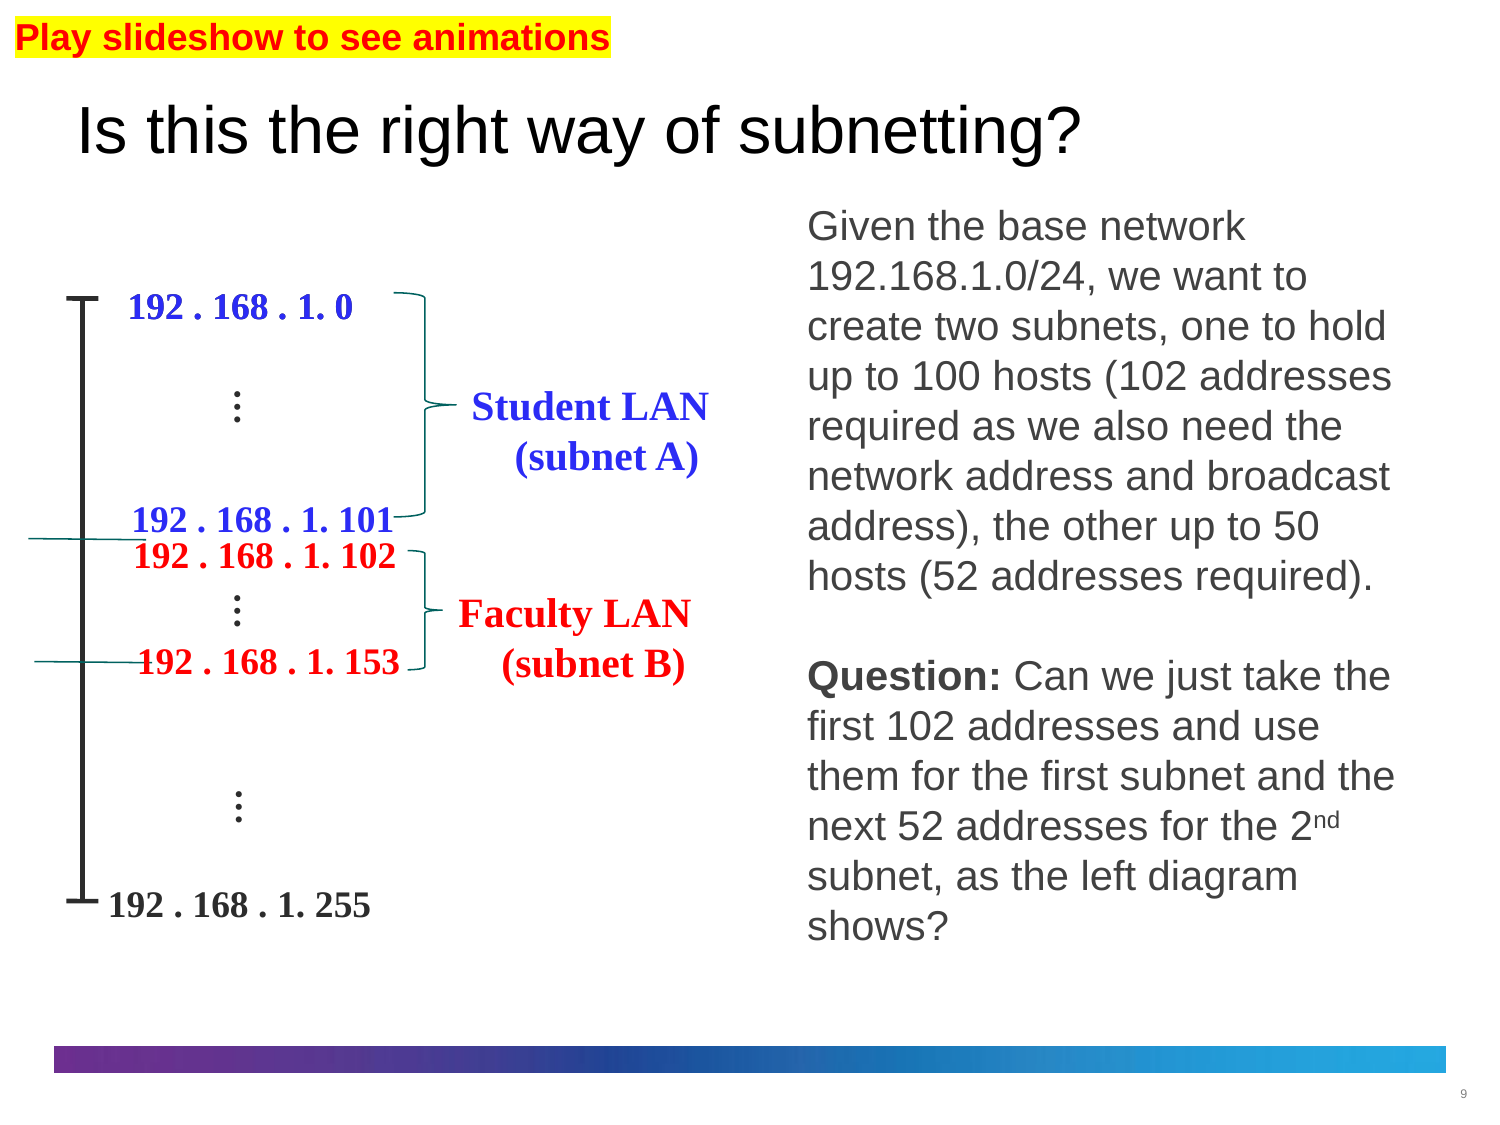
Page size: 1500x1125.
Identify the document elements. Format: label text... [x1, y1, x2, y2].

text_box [34, 523, 745, 705]
text_box 192 . 168 . 1. 255 [93, 873, 409, 933]
text_box Play slideshow to see animations [0, 5, 945, 66]
picture [54, 1046, 1446, 1073]
title Is this the right way of subnetting? [62, 53, 1452, 215]
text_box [28, 274, 758, 549]
text_box … [221, 774, 282, 901]
text_box Given the base network 192.168.1.0/24, we want to create two subnets, one to hold up to 100 hosts (102 addresses required as we also need the network address and broadcast address), the other up to 50 hosts (52 addresses required). Question: Can we just take the first 102 addresses and use them for the first subnet and the next 52 addresses for the 2nd subnet, as the left diagram shows? [791, 404, 1423, 743]
